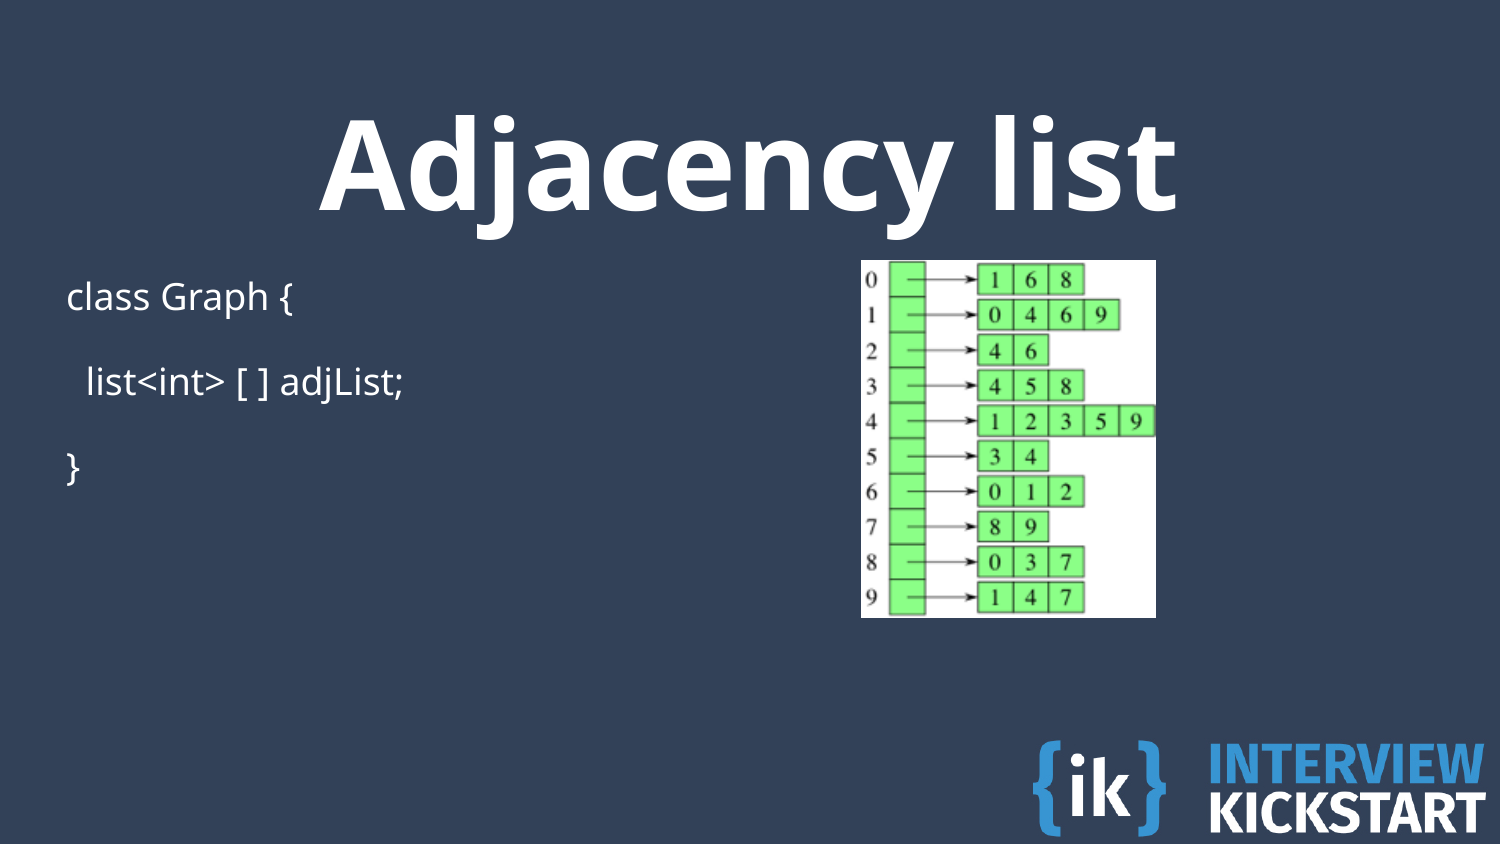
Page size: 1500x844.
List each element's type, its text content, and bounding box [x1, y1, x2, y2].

picture [861, 260, 1156, 618]
list class Graph { list<int> [ ] adjList; } [51, 251, 1449, 812]
picture [1029, 738, 1489, 839]
title Adjacency list [51, 0, 1449, 251]
